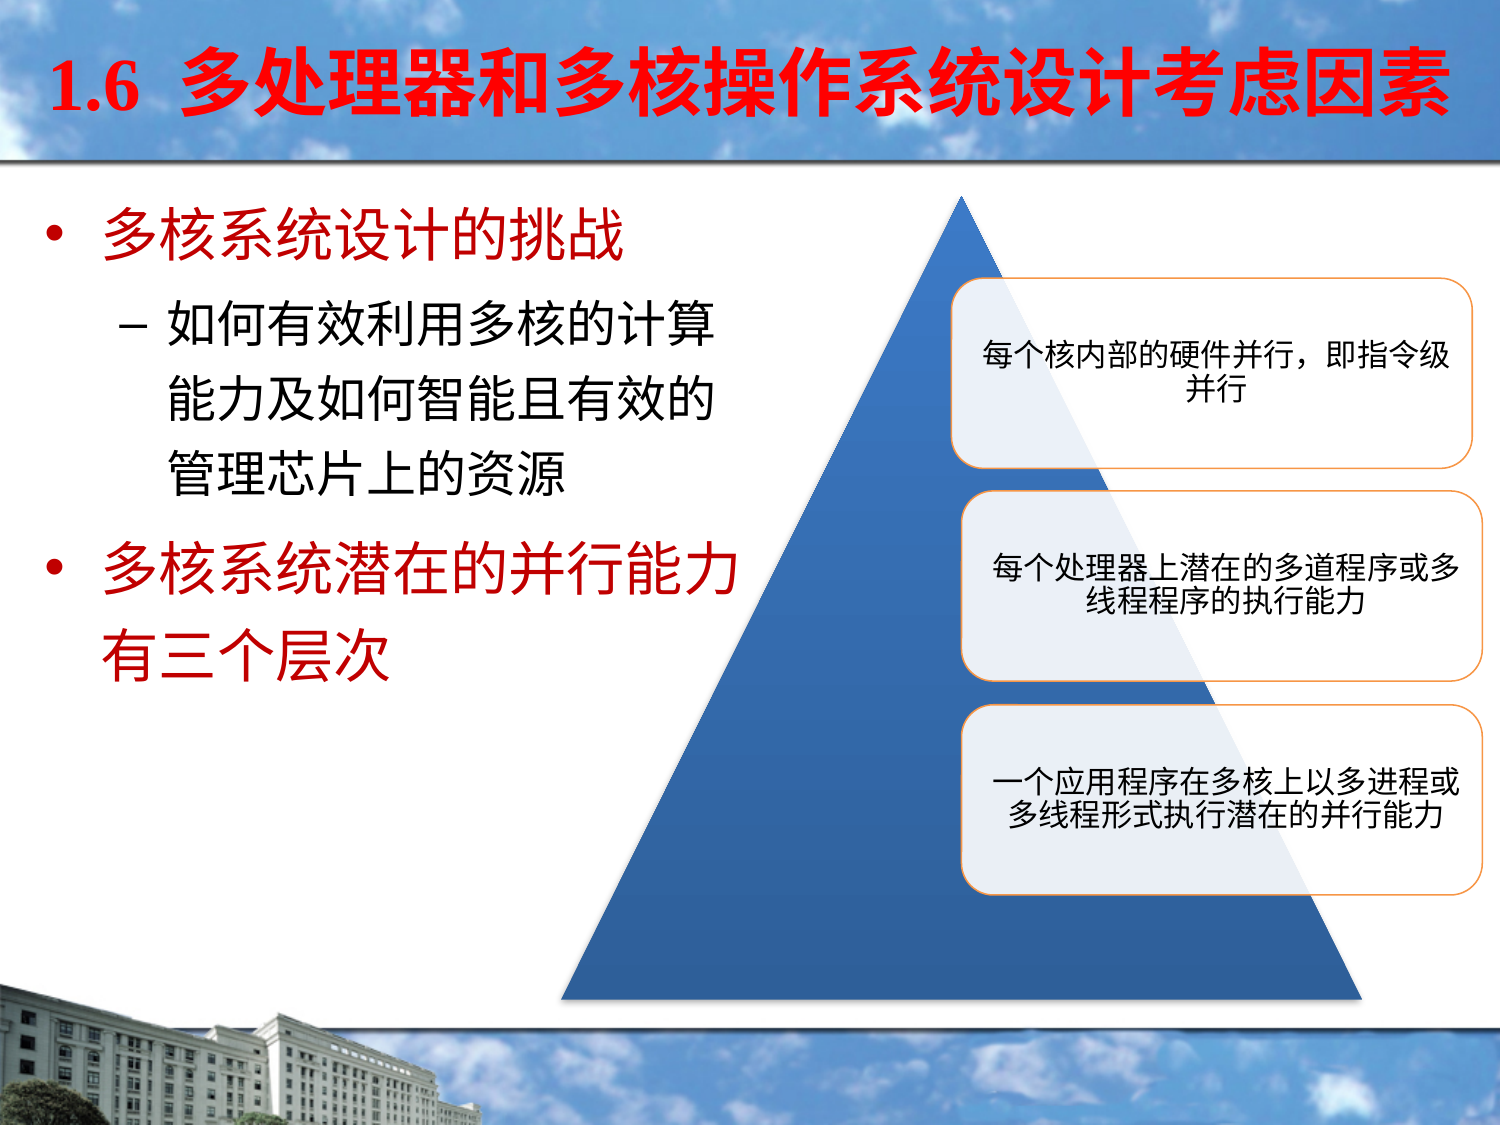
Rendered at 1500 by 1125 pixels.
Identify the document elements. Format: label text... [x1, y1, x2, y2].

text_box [560, 195, 1483, 1000]
list 多核系统设计的挑战 如何有效利用多核的计算能力及如何智能且有效的管理芯片上的资源 多核系统潜在的并行能力有三个层次 [29, 172, 762, 861]
picture [0, 161, 1500, 1125]
title 1.6 多处理器和多核操作系统设计考虑因素 [0, 0, 1500, 161]
